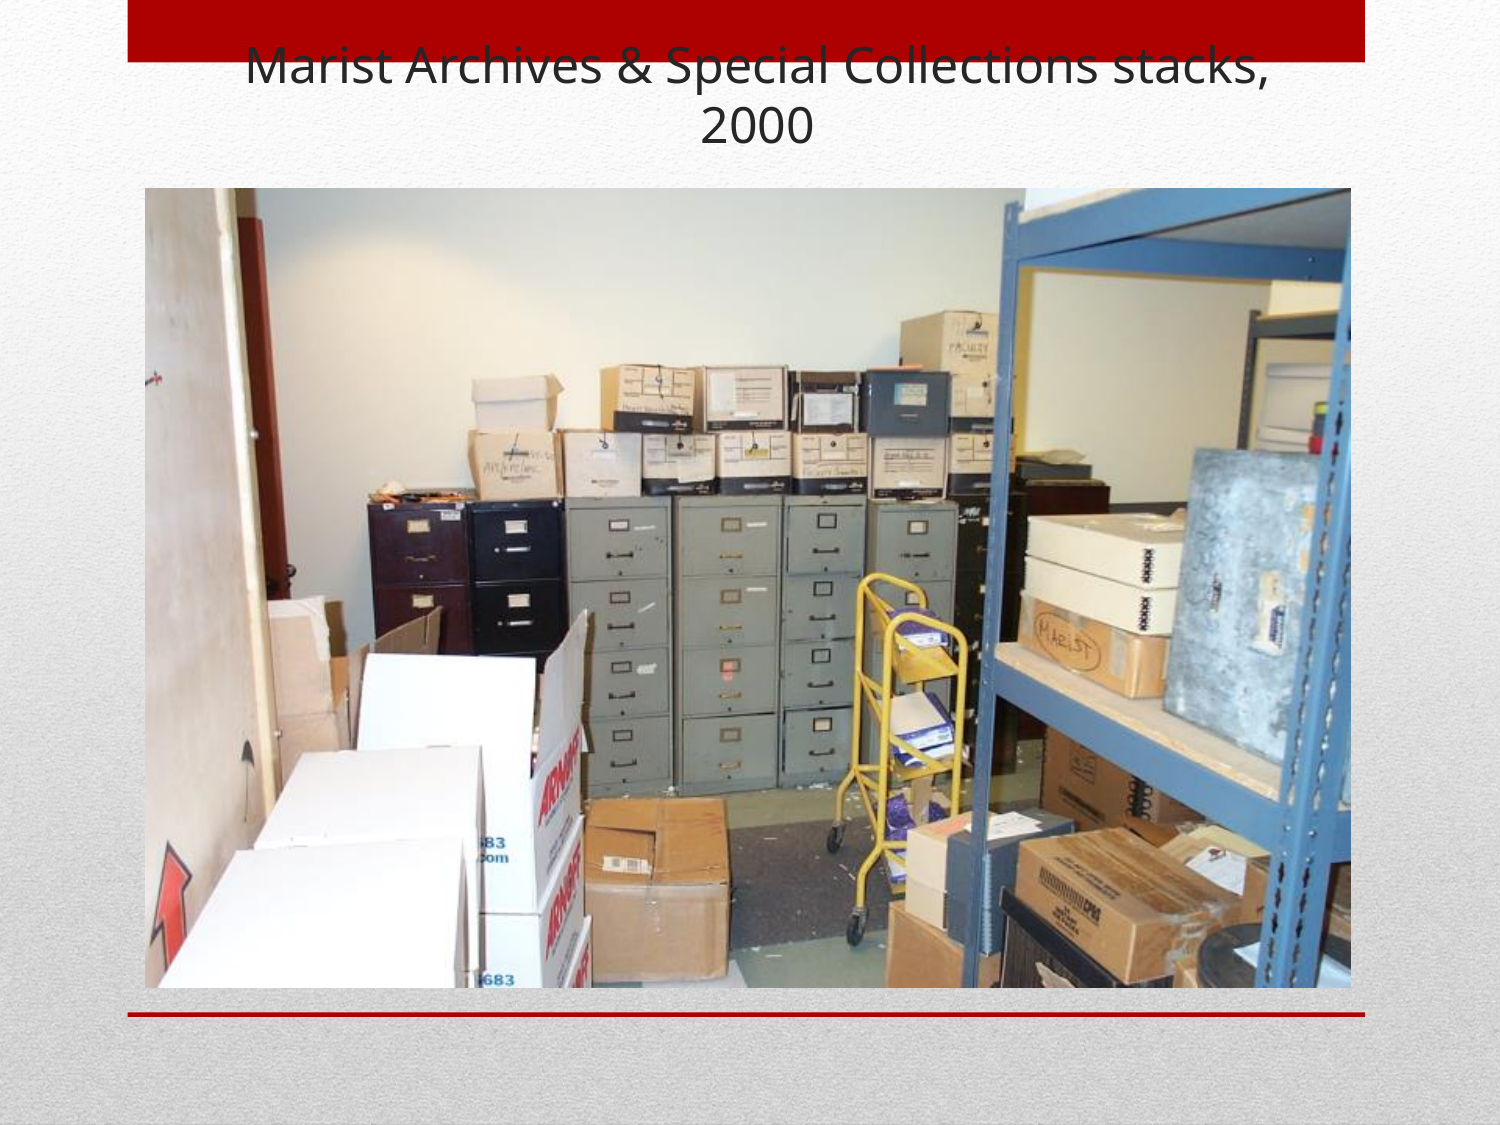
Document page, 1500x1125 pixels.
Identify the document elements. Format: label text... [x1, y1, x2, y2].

picture [0, 0, 1500, 1125]
title Marist Archives & Special Collections stacks, 2000 [201, 68, 1314, 161]
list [145, 187, 1351, 988]
